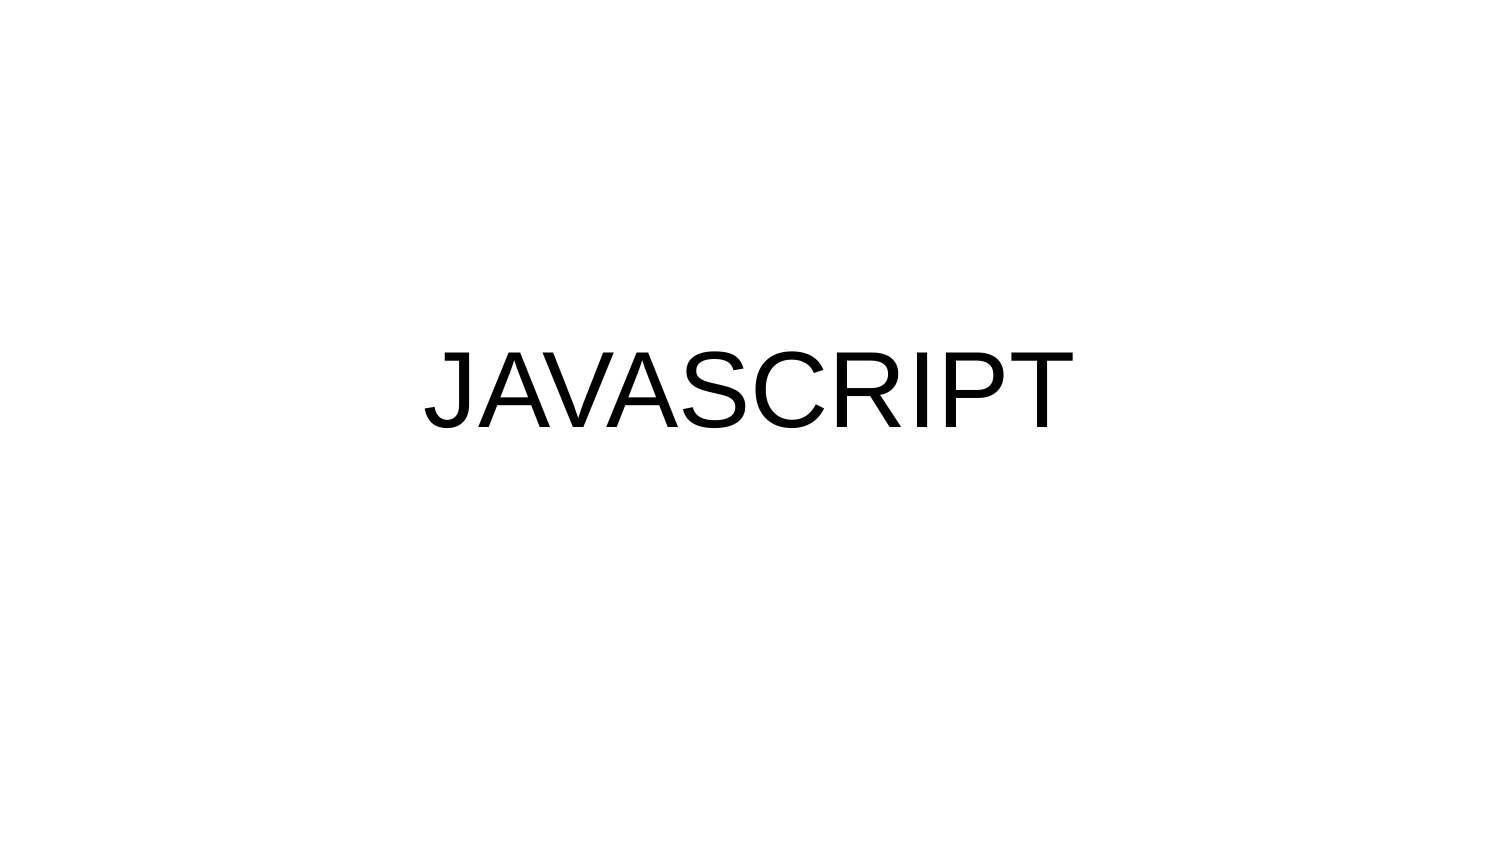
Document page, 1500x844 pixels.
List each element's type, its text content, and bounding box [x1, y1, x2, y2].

title JAVASCRIPT [51, 298, 1449, 464]
